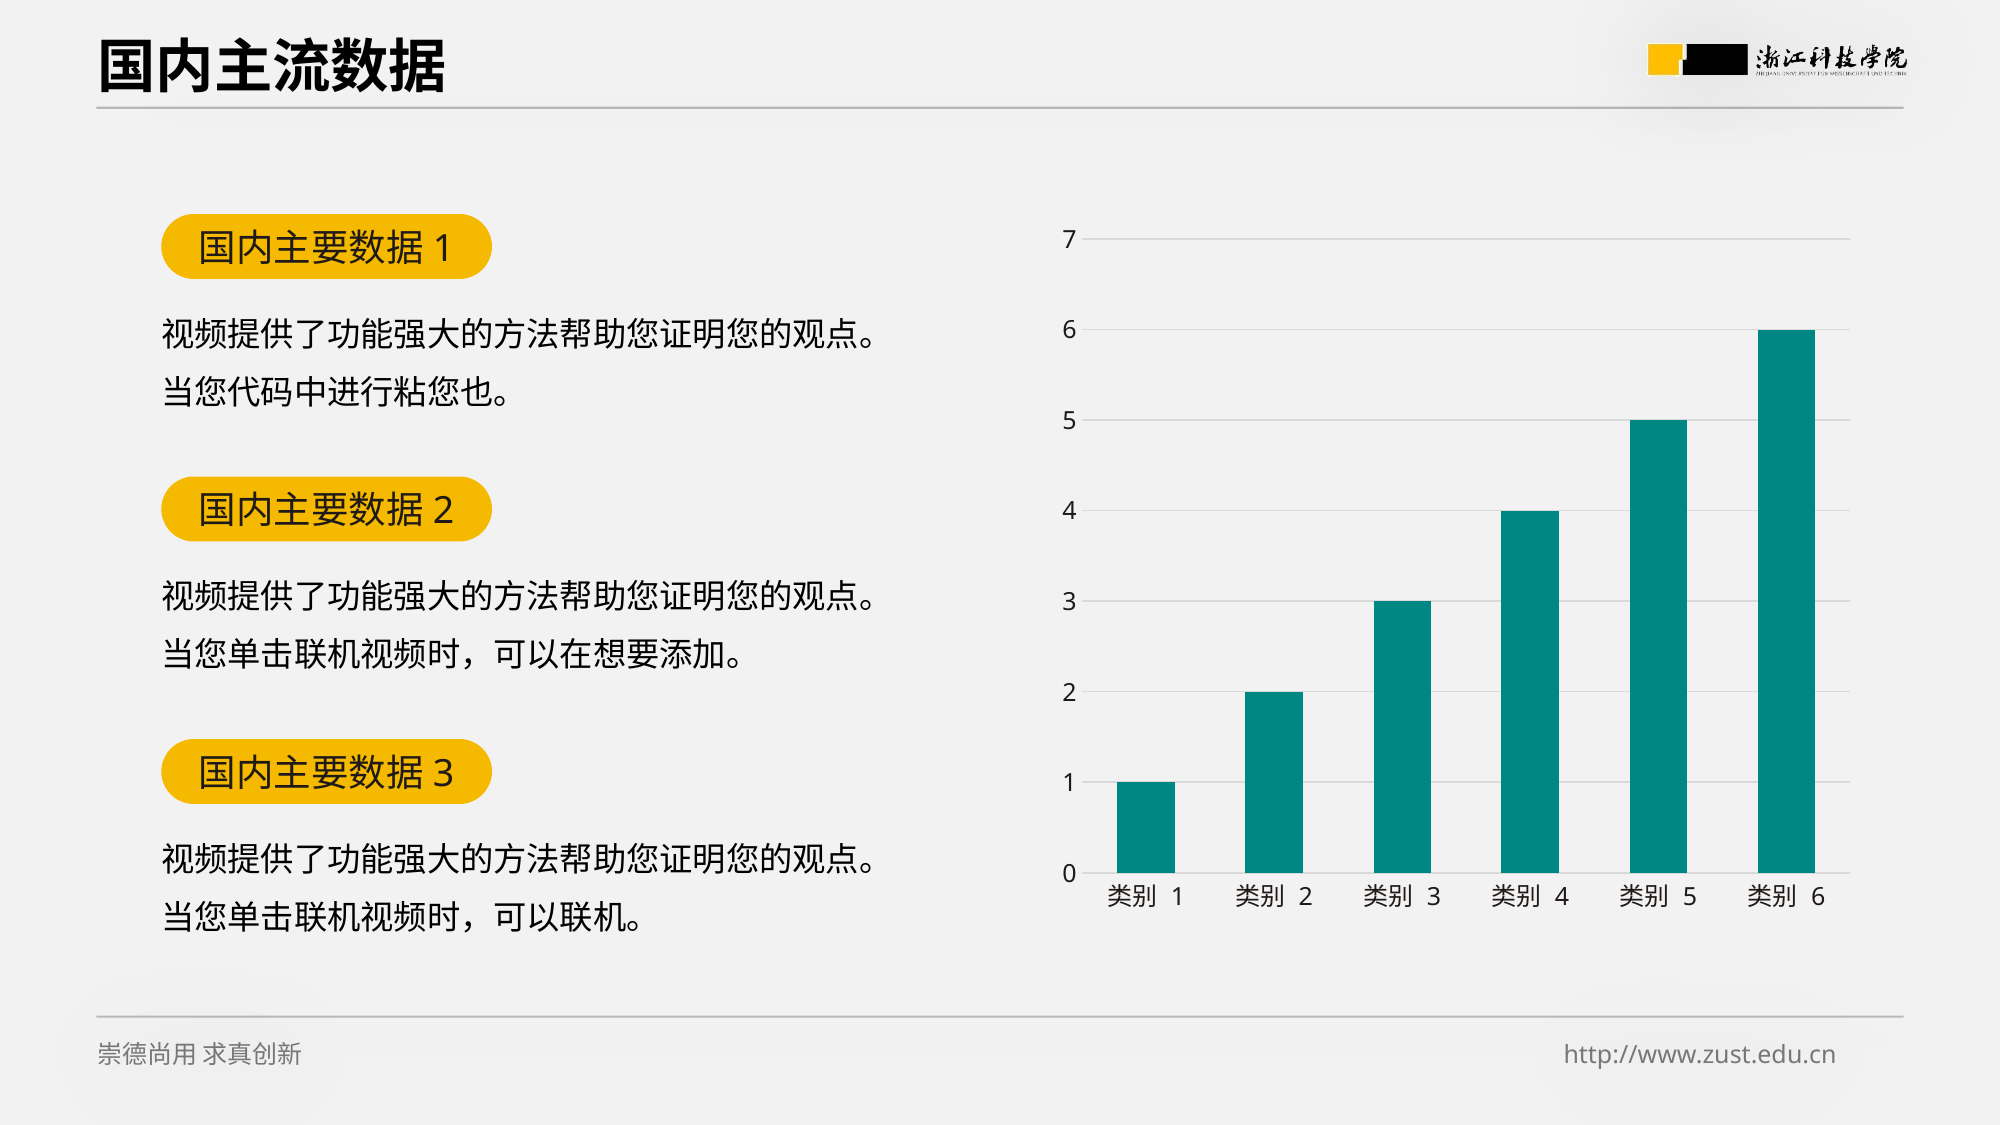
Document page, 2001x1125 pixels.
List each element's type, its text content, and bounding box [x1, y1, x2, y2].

text_box 国内主要数据1 [160, 212, 494, 281]
title 国内主流数据 [82, 29, 1264, 108]
text_box 视频提供了功能强大的方法帮助您证明您的观点。 当您代码中进行粘您也。 [161, 293, 941, 419]
chart [1042, 213, 1877, 1018]
picture [1644, 42, 1909, 81]
text_box 视频提供了功能强大的方法帮助您证明您的观点。 当您单击联机视频时，可以在想要添加。 [161, 555, 941, 681]
text_box 国内主要数据3 [160, 737, 494, 806]
text_box 国内主要数据2 [160, 475, 494, 543]
text_box 视频提供了功能强大的方法帮助您证明您的观点。 当您单击联机视频时，可以联机。 [161, 818, 941, 944]
